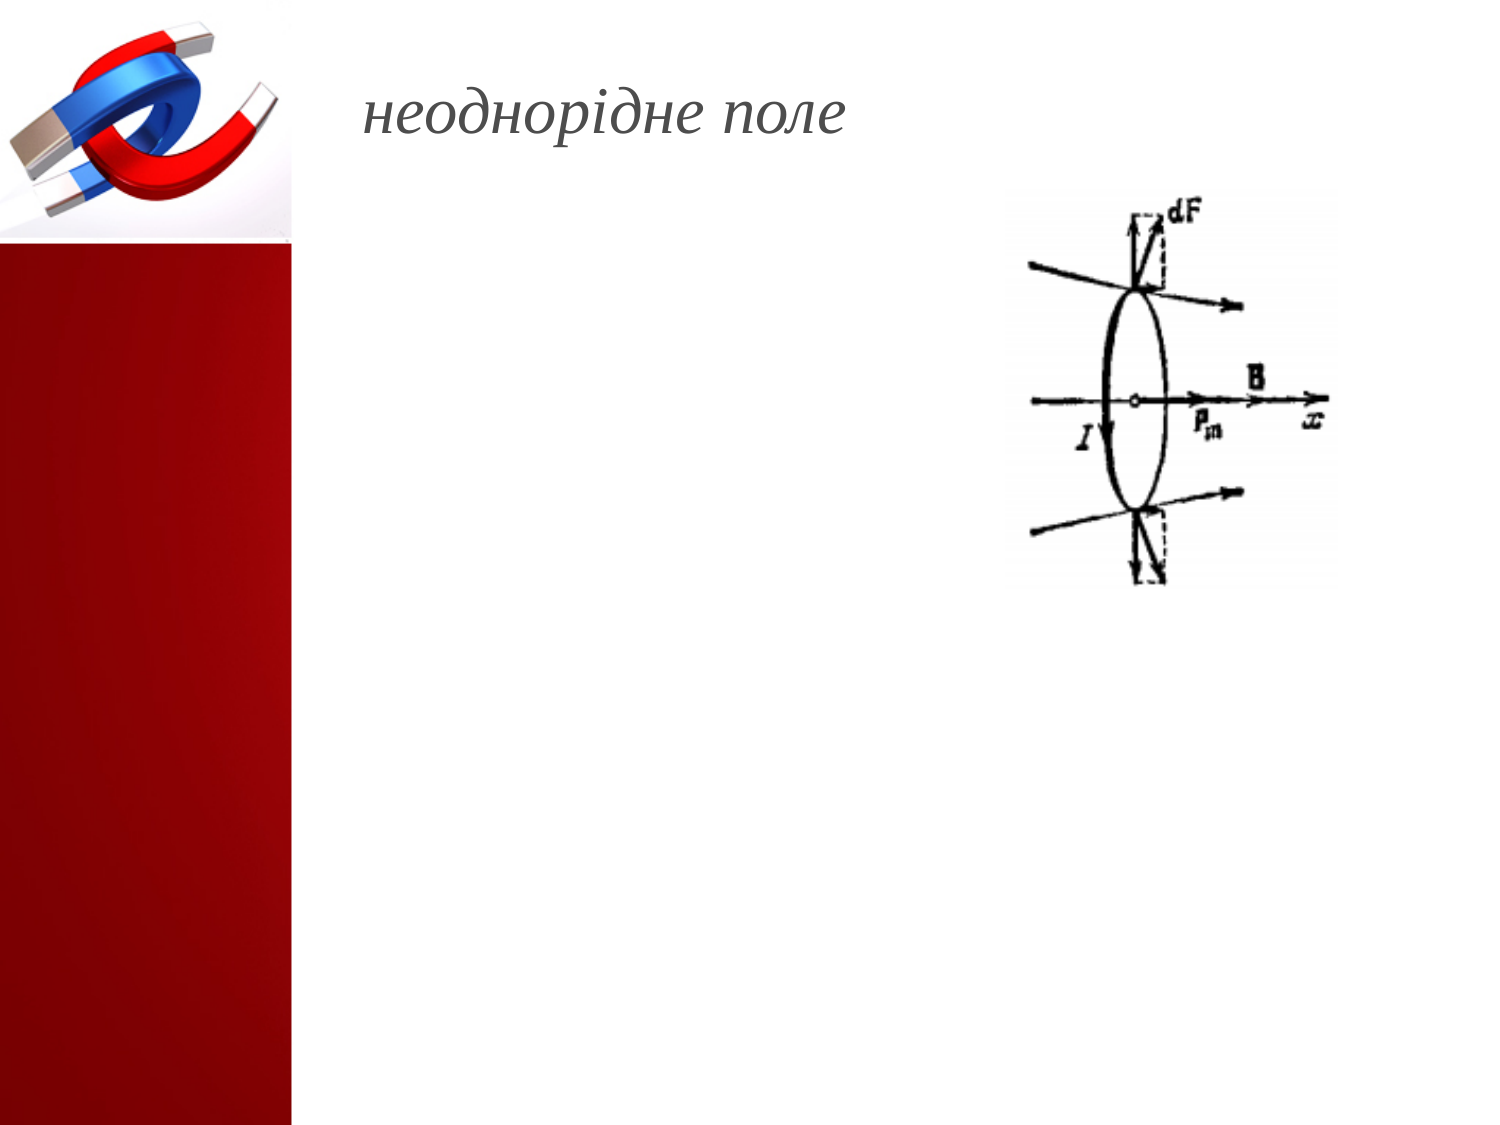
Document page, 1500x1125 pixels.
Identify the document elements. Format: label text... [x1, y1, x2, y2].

picture [0, 0, 1500, 1125]
text_box неоднорідне поле [348, 59, 936, 155]
